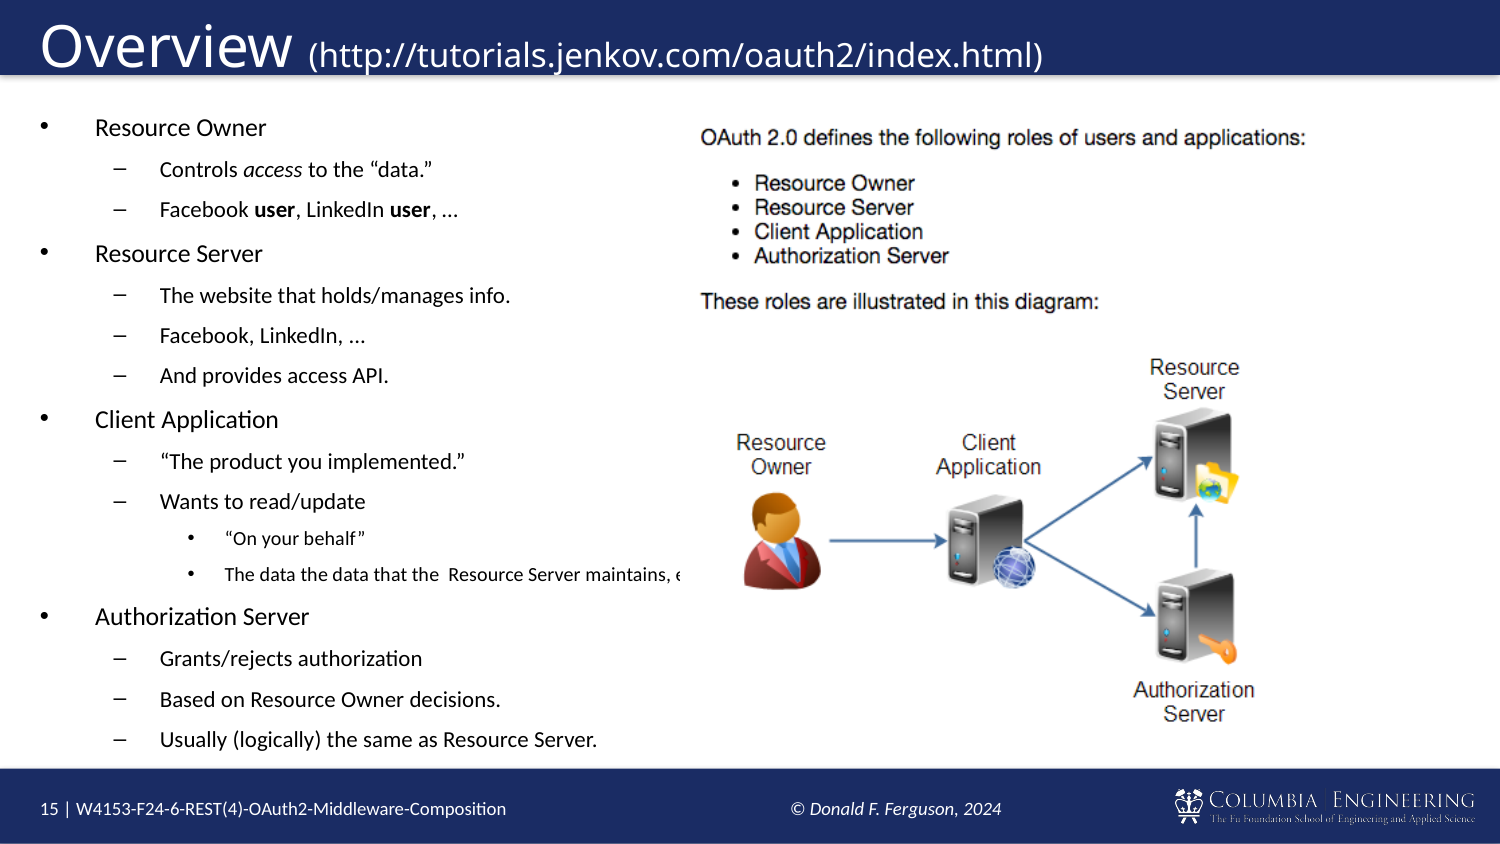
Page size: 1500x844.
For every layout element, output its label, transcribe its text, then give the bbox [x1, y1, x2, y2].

picture [679, 121, 1460, 754]
title Overview (http://tutorials.jenkov.com/oauth2/index.html) [24, 9, 1463, 63]
list Resource Owner Controls access to the “data.” Facebook user, LinkedIn user, … Resource Server The website that holds/manages info. Facebook, LinkedIn, ... And provides access API. Client Application “The product you implemented.” Wants to read/update “On your behalf” The data the data that the Resource Server maintains, e.g. posts, status, tweets, ... Authorization Server Grants/rejects authorization Based on Resource Owner decisions. Usually (logically) the same as Resource Server. [24, 96, 1475, 760]
